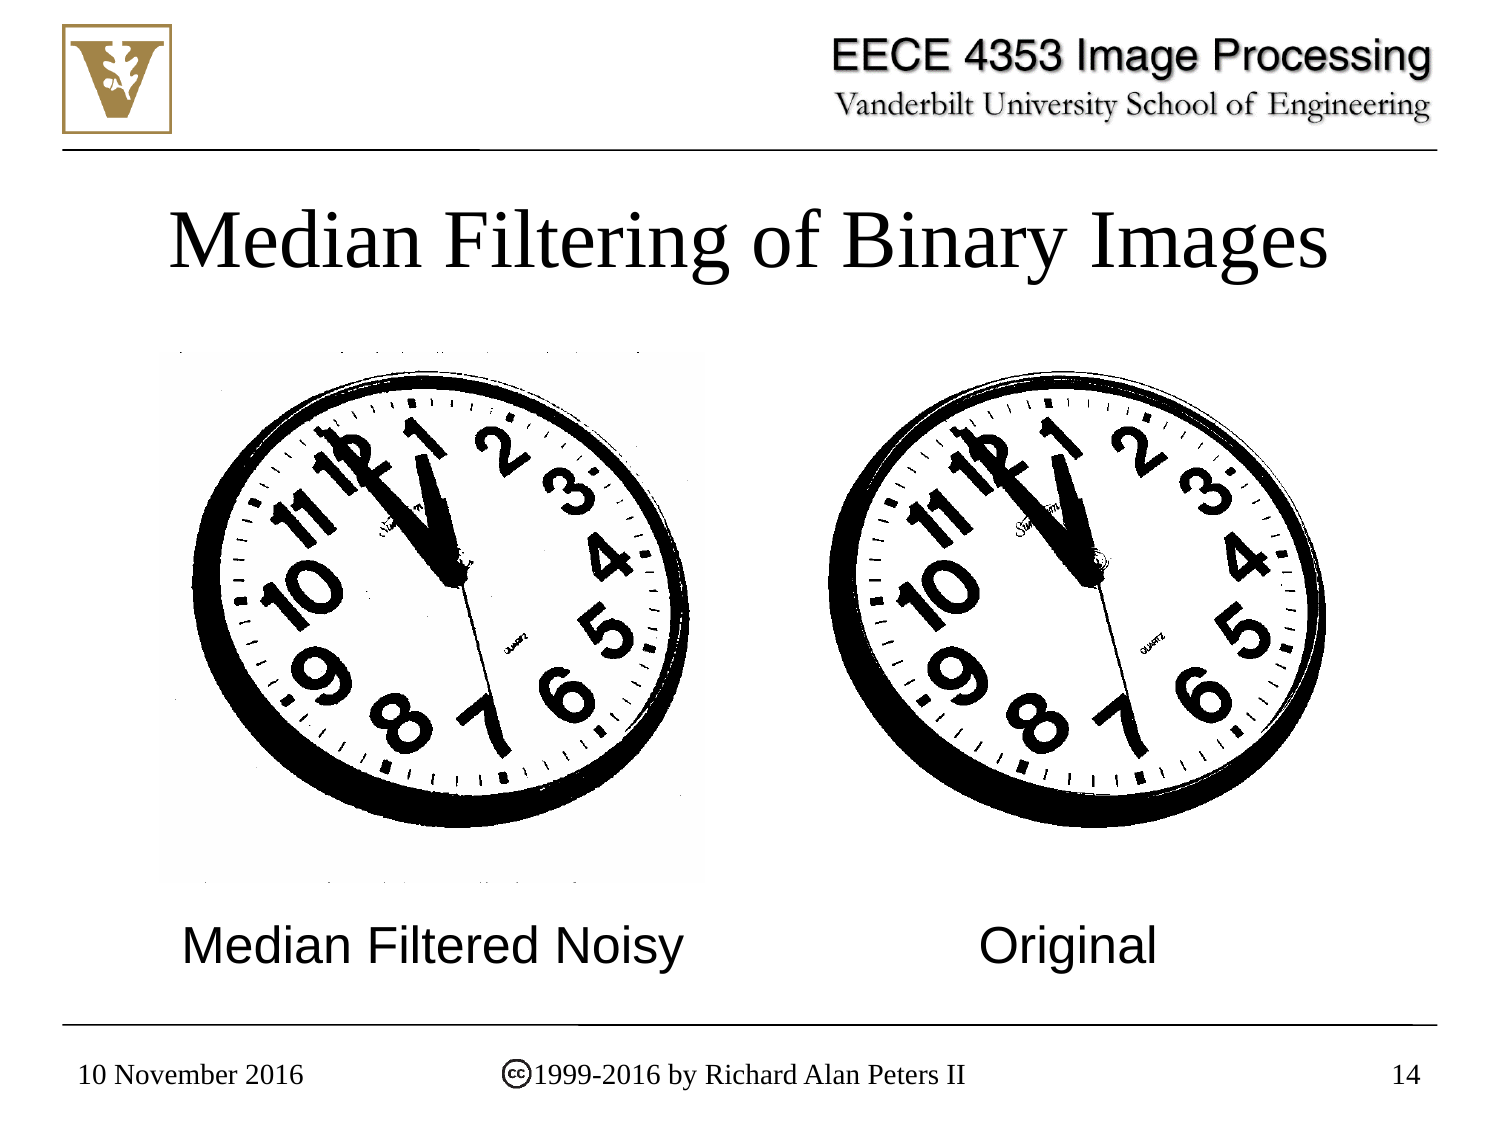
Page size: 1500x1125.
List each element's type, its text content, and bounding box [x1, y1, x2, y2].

text_box Original [965, 904, 1172, 981]
picture [62, 24, 172, 134]
picture [826, 25, 1436, 133]
slide_number 14 [1098, 1042, 1436, 1103]
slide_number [62, 1042, 400, 1103]
picture [795, 352, 1342, 883]
text_box Median Filtered Noisy [167, 904, 699, 981]
footer 1999-2016 by Richard Alan Peters II [496, 1042, 1004, 1103]
picture [158, 352, 705, 883]
title Median Filtering of Binary Images [112, 174, 1388, 294]
